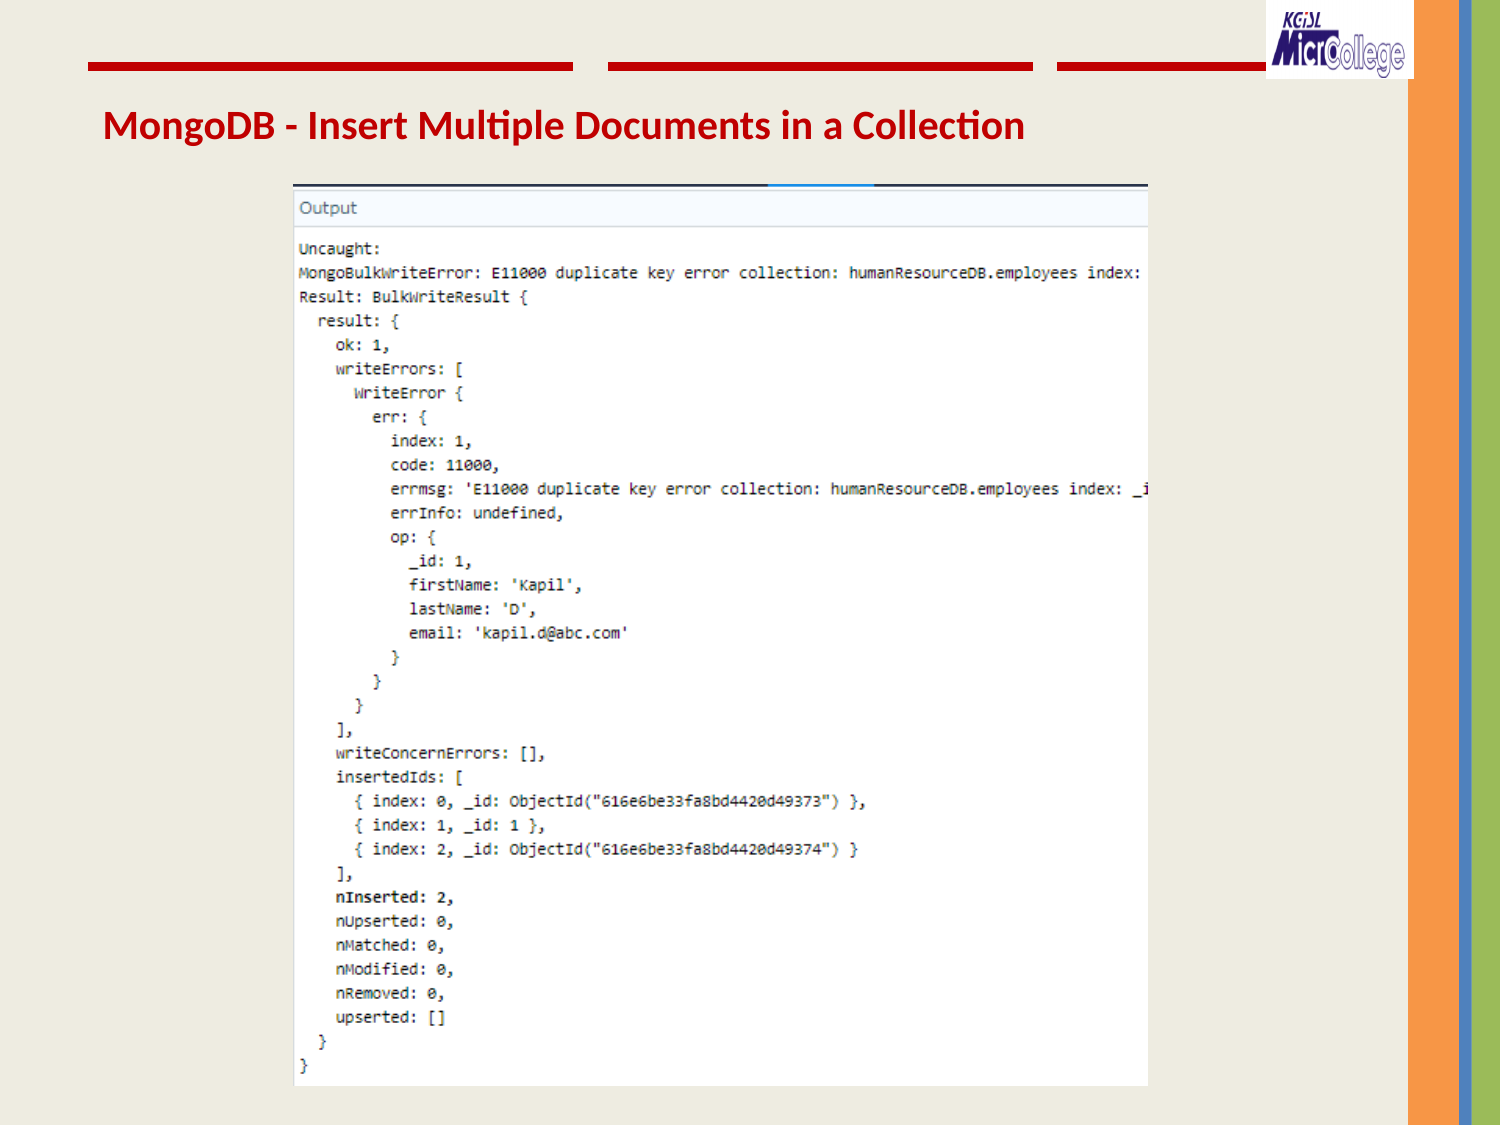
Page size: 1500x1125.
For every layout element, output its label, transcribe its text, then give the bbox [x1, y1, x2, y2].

list MongoDB - Insert Multiple Documents in a Collection [87, 90, 1363, 1100]
picture [292, 184, 1149, 1086]
picture [1266, 0, 1415, 79]
